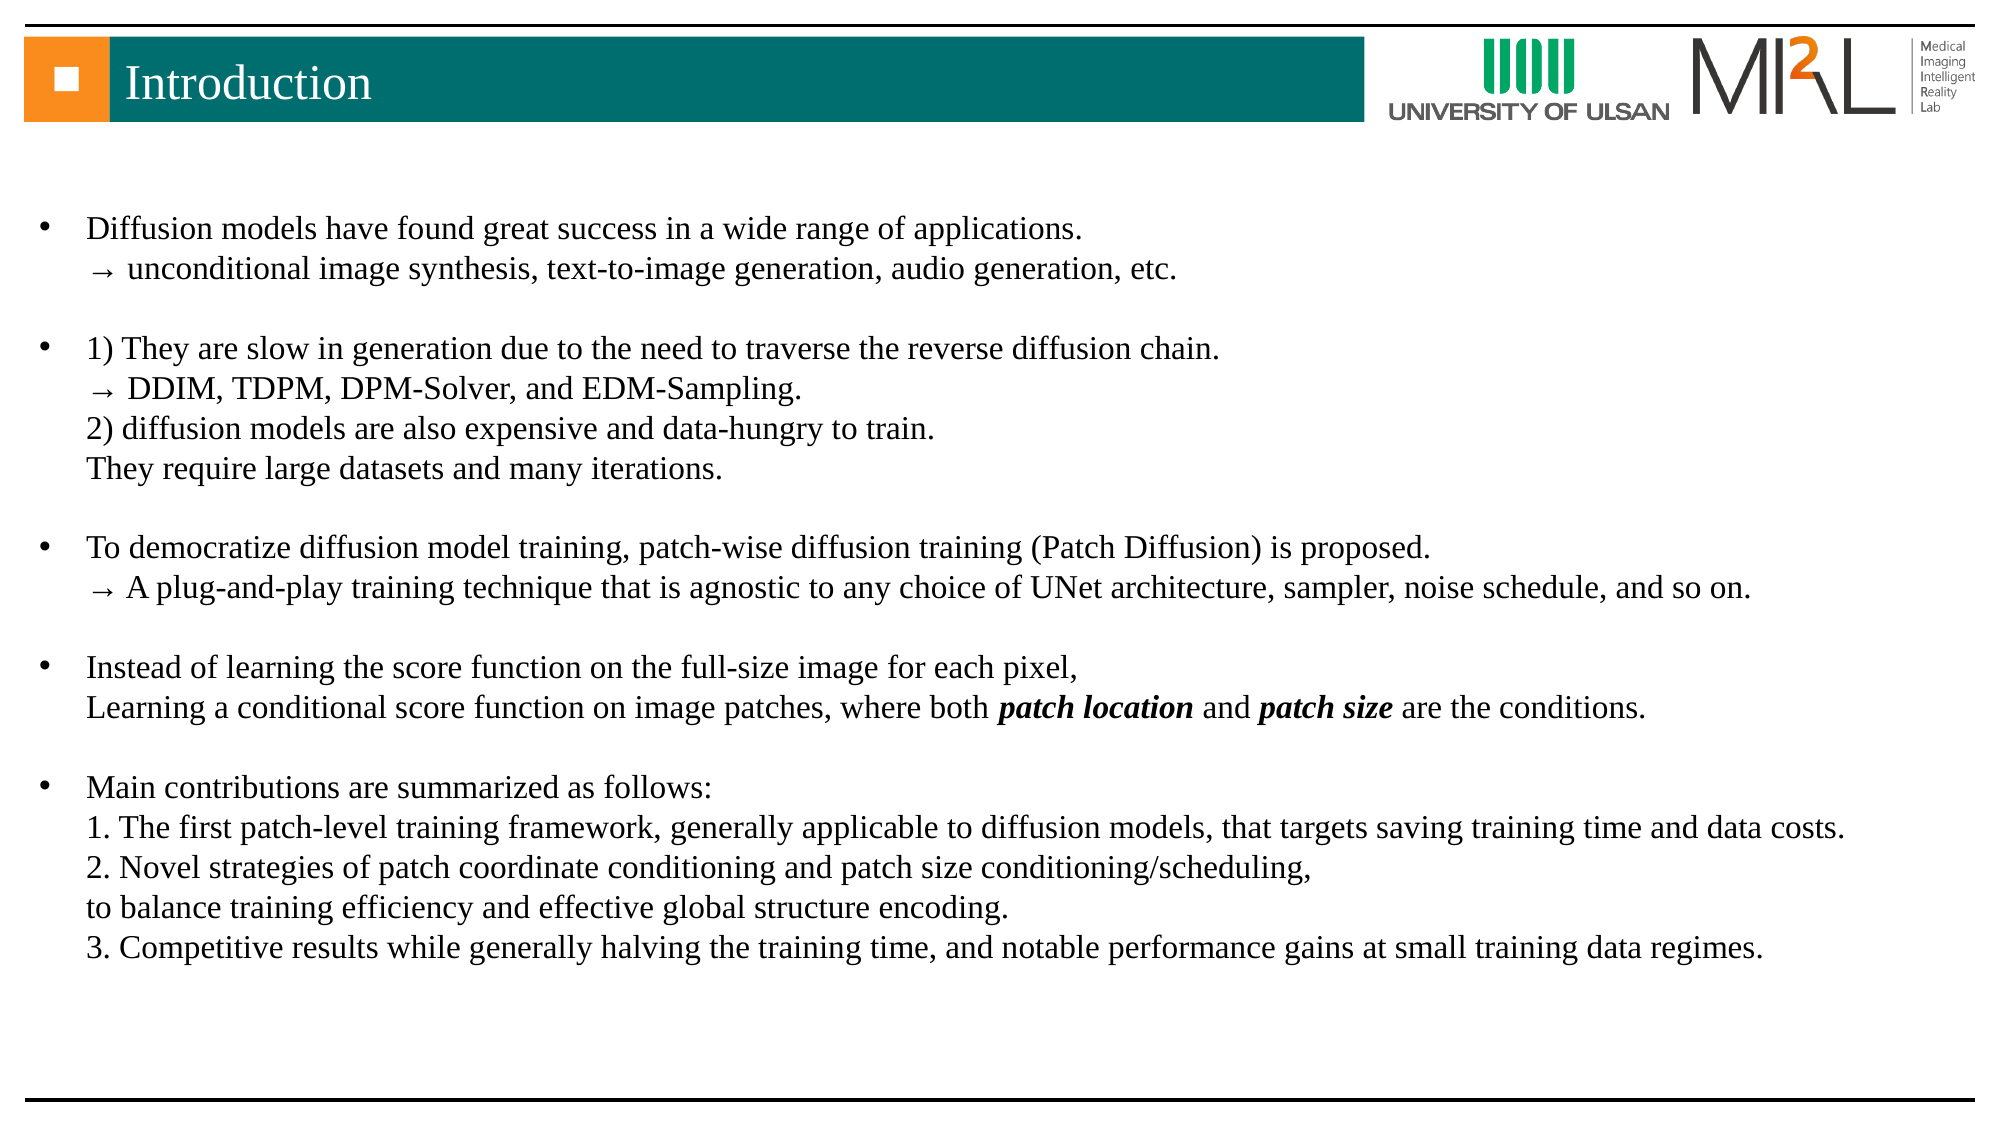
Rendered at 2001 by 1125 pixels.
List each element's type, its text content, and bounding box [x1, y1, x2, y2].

text_box ■ [24, 36, 110, 122]
picture [1693, 36, 1976, 114]
text_box Introduction [110, 37, 1365, 122]
text_box Diffusion models have found great success in a wide range of applications. → unconditional image synthesis, text-to-image generation, audio generation, etc. 1) They are slow in generation due to the need to traverse the reverse diffusion chain. → DDIM, TDPM, DPM-Solver, and EDM-Sampling. 2) diffusion models are also expensive and data-hungry to train. They require large datasets and many iterations. To democratize diffusion model training, patch-wise diffusion training (Patch Diffusion) is proposed. → A plug-and-play training technique that is agnostic to any choice of UNet architecture, sampler, noise schedule, and so on. Instead of learning the score function on the full-size image for each pixel, Learning a conditional score function on image patches, where both patch location and patch size are the conditions. Main contributions are summarized as follows: 1. The first patch-level training framework, generally applicable to diffusion models, that targets saving training time and data costs. 2. Novel strategies of patch coordinate conditioning and patch size conditioning/scheduling, to balance training efficiency and effective global structure encoding. 3. Competitive results while generally halving the training time, and notable performance gains at small training data regimes. [24, 198, 1975, 1013]
picture [1382, 36, 1677, 122]
